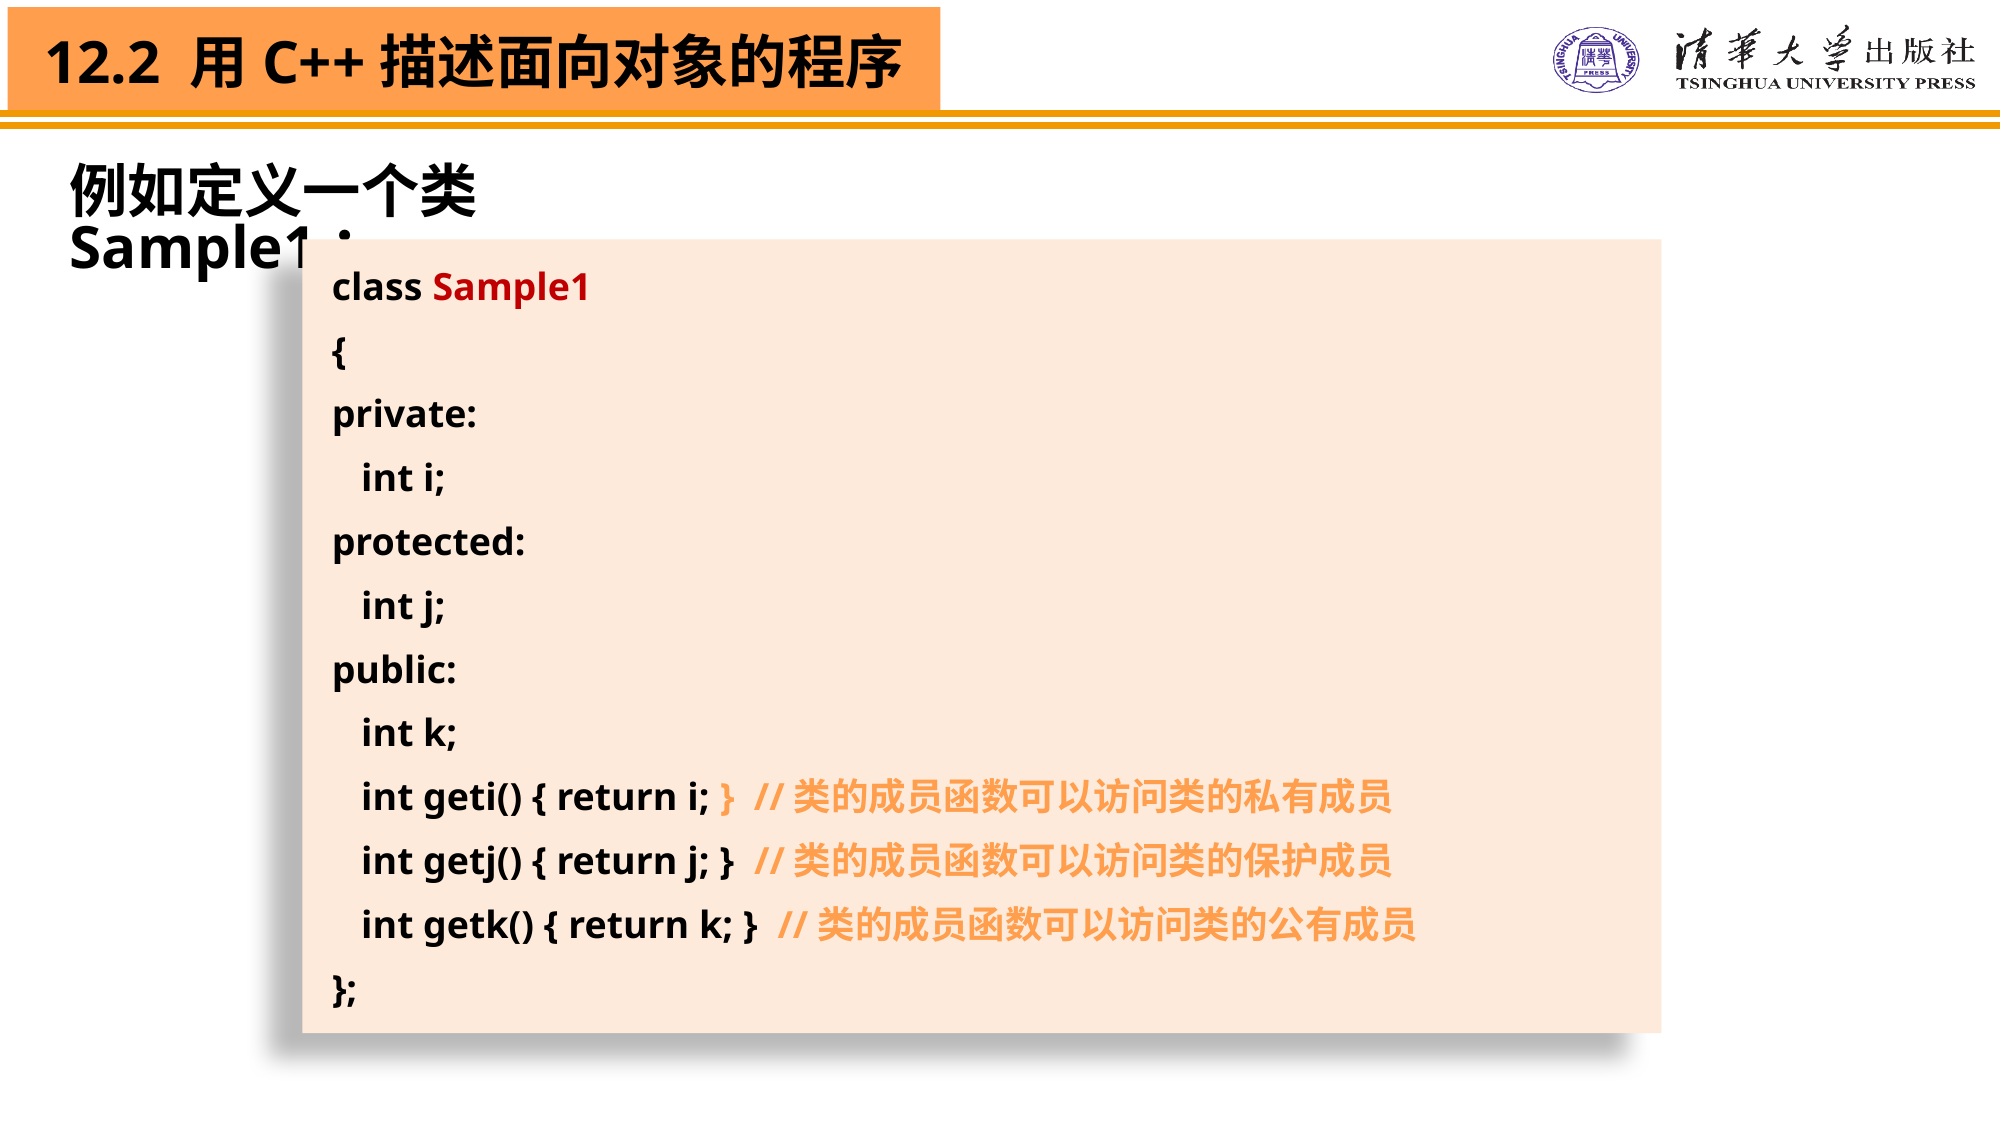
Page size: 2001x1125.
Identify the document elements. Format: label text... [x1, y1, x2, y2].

text_box 例如定义一个类Sample1： [55, 159, 800, 287]
text_box class Sample1 { private: int i; protected: int j; public: int k; int geti() { return i; } //类的成员函数可以访问类的私有成员 int getj() { return j; } //类的成员函数可以访问类的保护成员 int getk() { return k; } //类的成员函数可以访问类的公有成员 }; [300, 237, 1663, 1035]
picture [1504, 0, 2001, 144]
